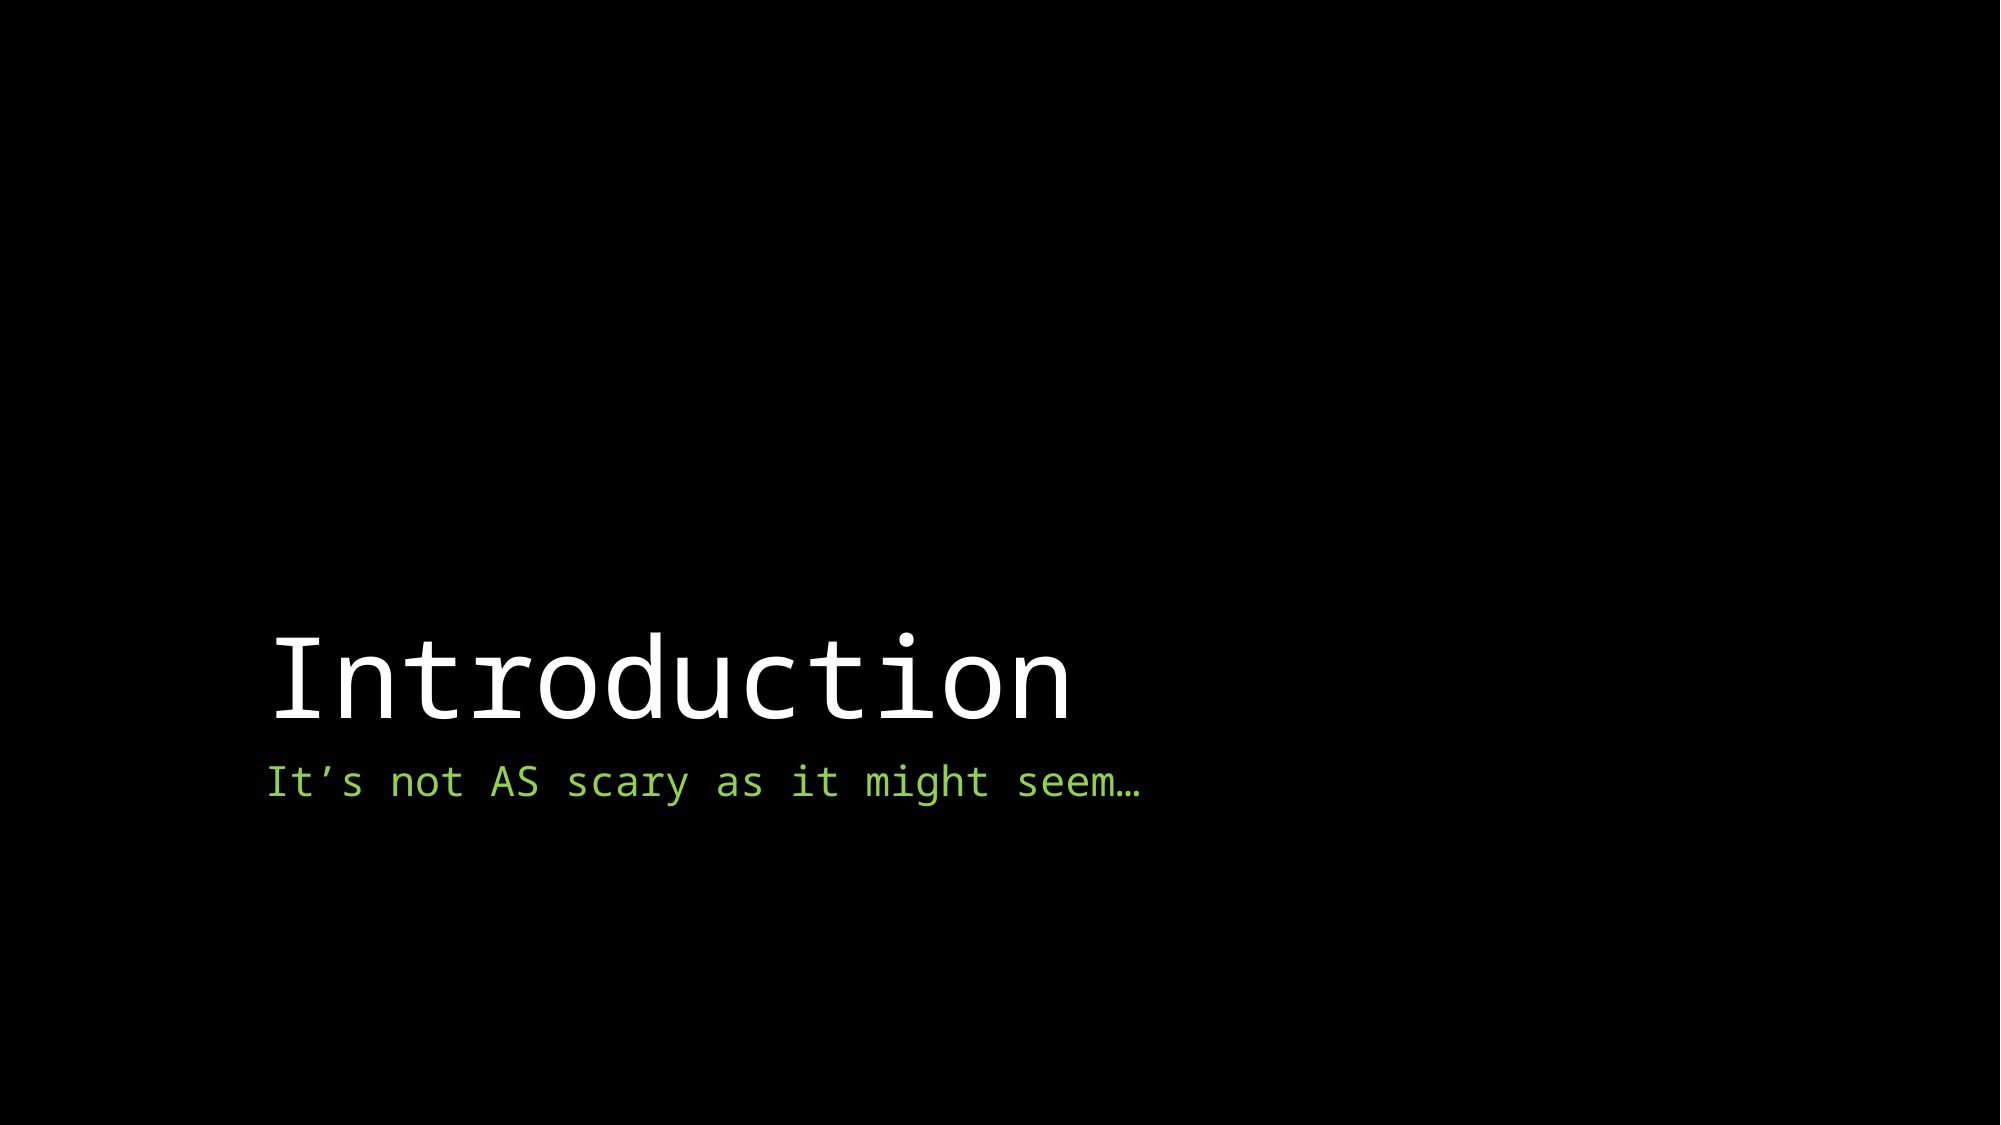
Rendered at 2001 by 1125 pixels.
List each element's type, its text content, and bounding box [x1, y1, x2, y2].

title Introduction [249, 299, 1750, 750]
list It’s not AS scary as it might seem… [249, 752, 1750, 1000]
